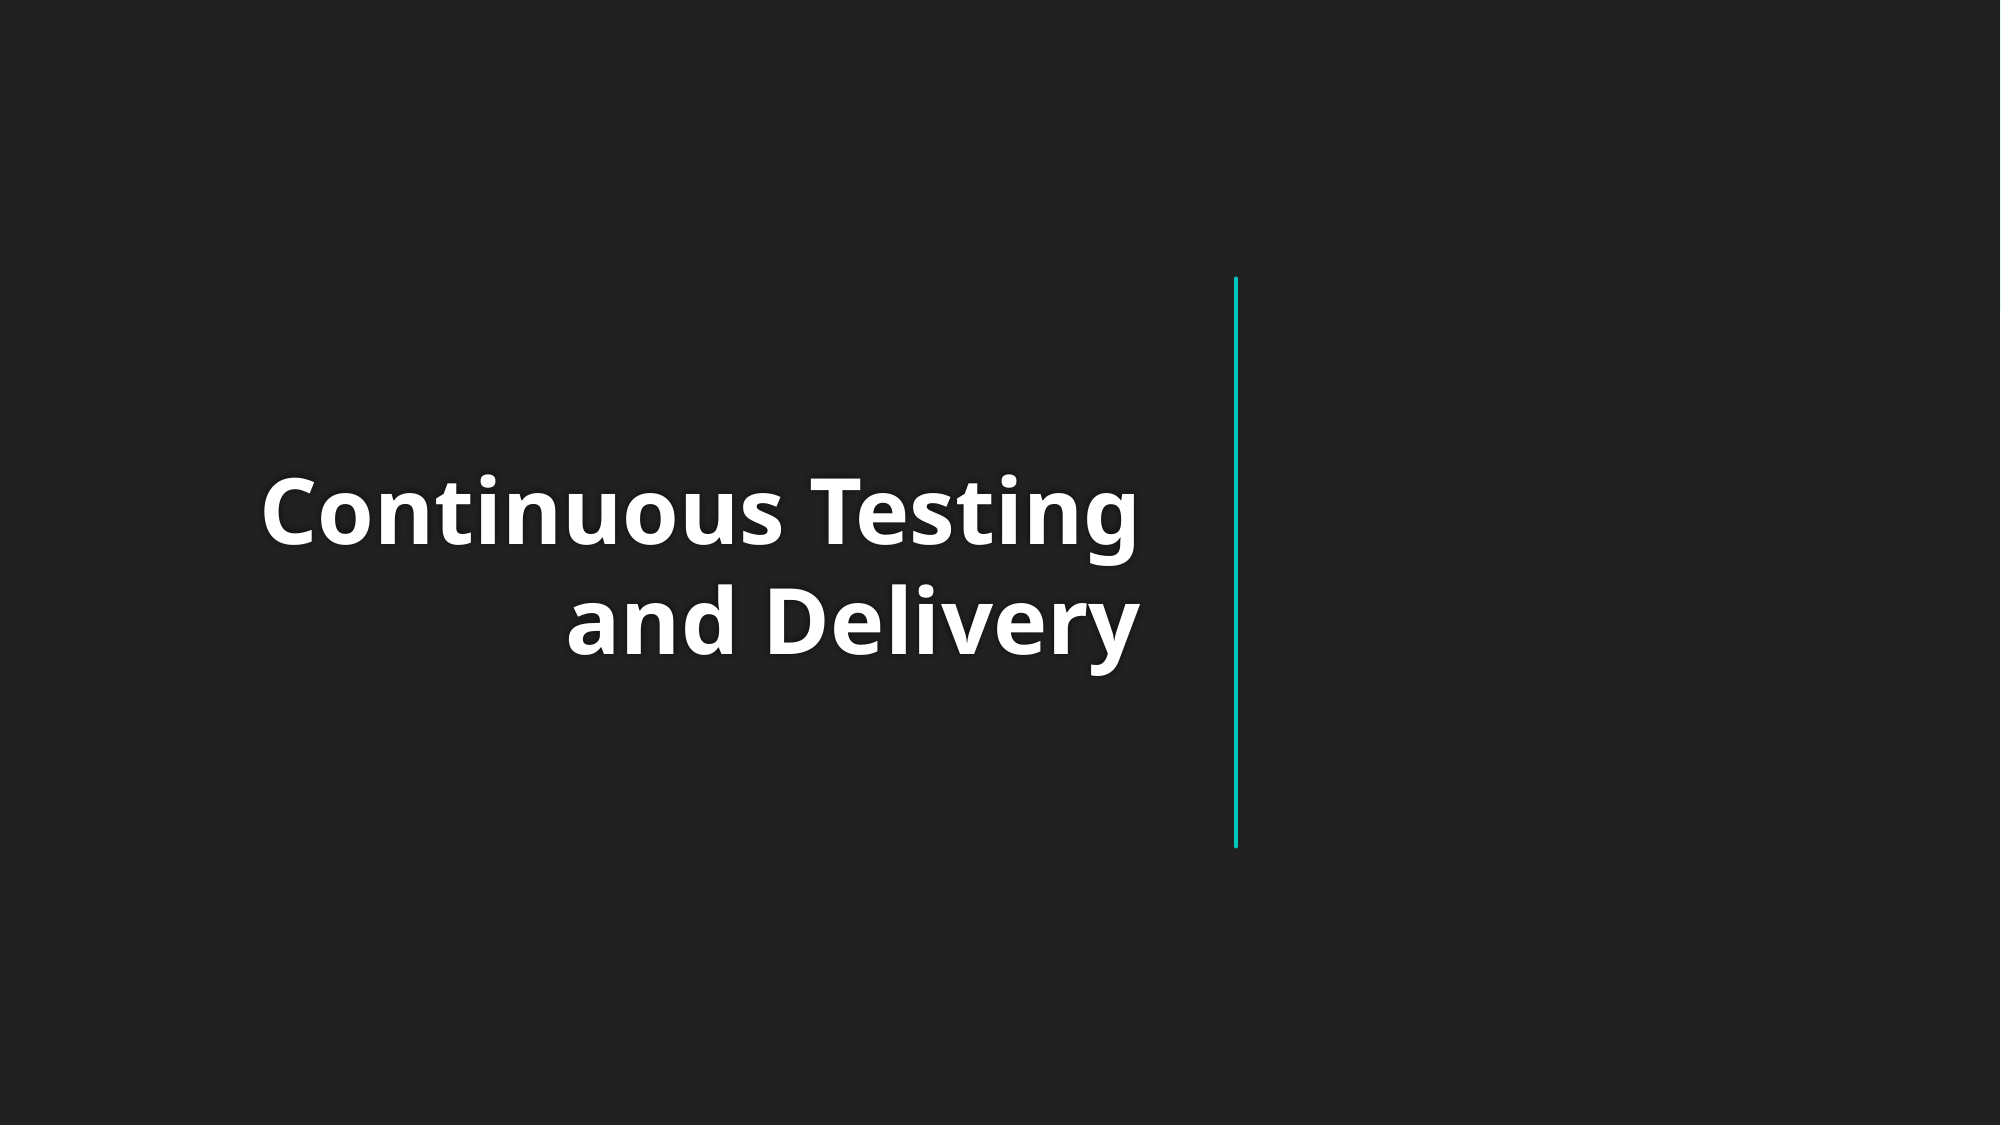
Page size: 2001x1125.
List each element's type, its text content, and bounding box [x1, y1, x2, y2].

title Continuous Testing and Delivery [158, 203, 1157, 922]
text_box [0, 0, 2000, 1125]
